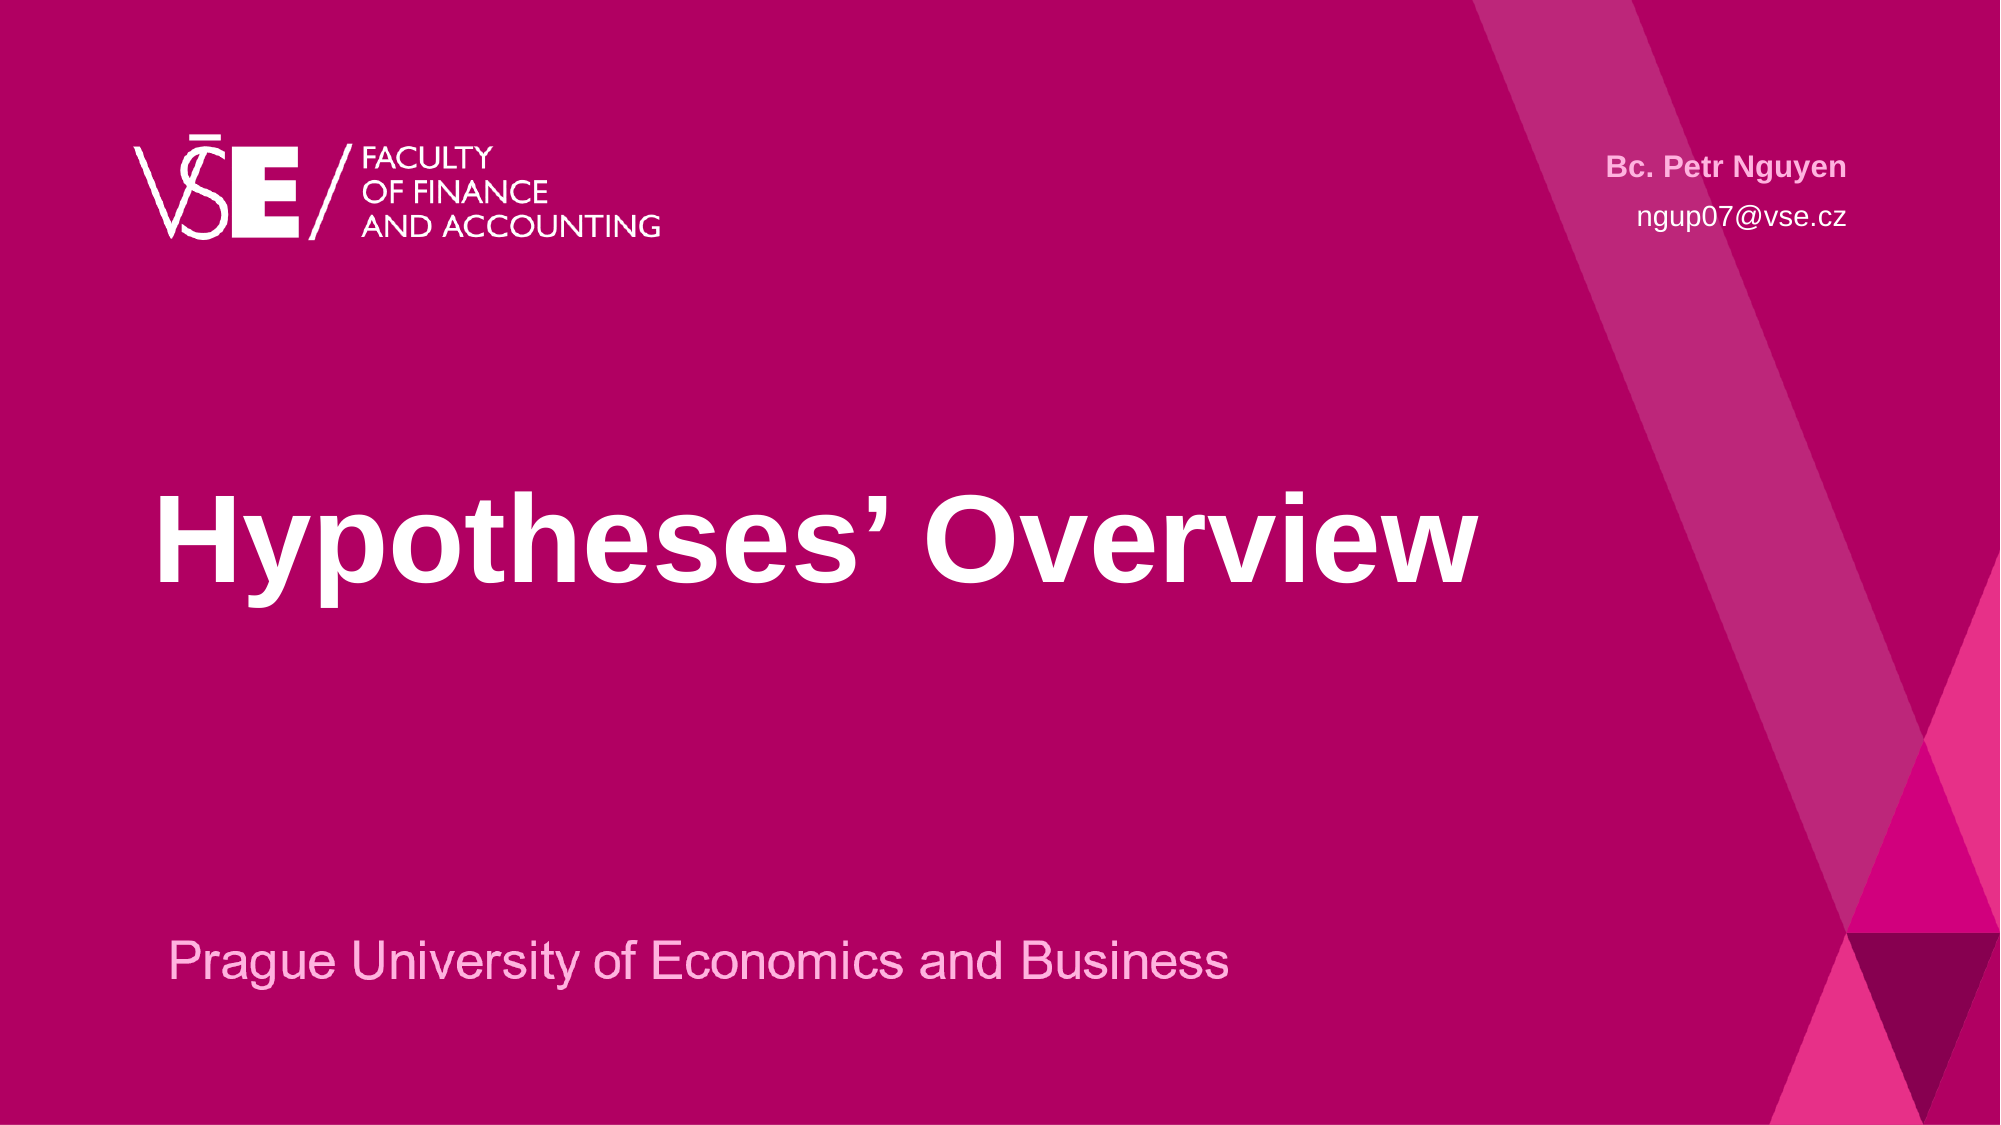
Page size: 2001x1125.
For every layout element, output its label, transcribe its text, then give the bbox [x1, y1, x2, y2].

list Bc. Petr Nguyen [1252, 142, 1863, 193]
picture [0, 0, 2000, 1125]
title Hypotheses’ Overview [137, 467, 1863, 649]
list ngup07@vse.cz [1252, 193, 1863, 245]
